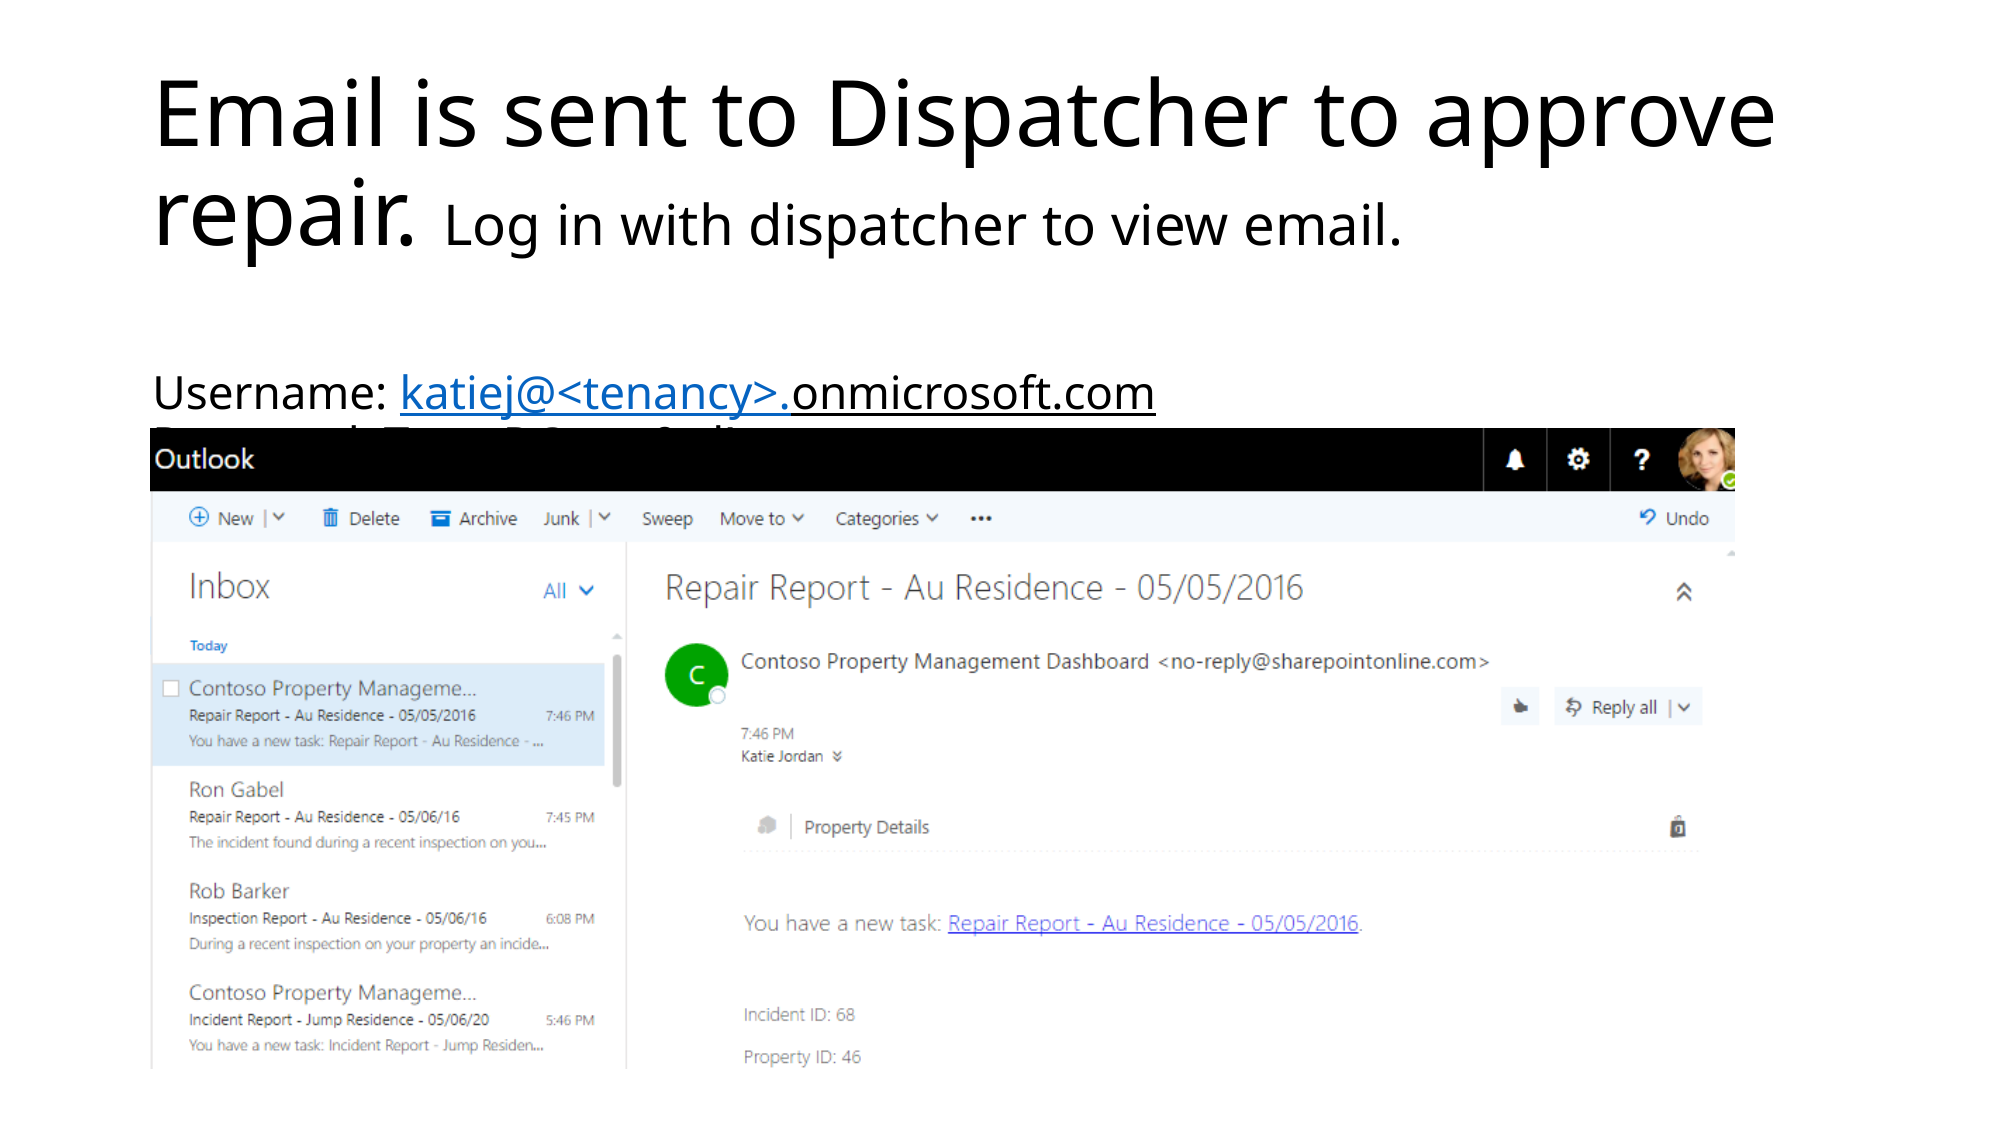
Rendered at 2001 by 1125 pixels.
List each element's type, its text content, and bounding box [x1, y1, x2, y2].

title Email is sent to Dispatcher to approve repair. Log in with dispatcher to view email. Username: katiej@<tenancy>.onmicrosoft.com Password: TempP@ssw0rd! [137, 59, 1863, 1014]
picture [150, 428, 1735, 1069]
